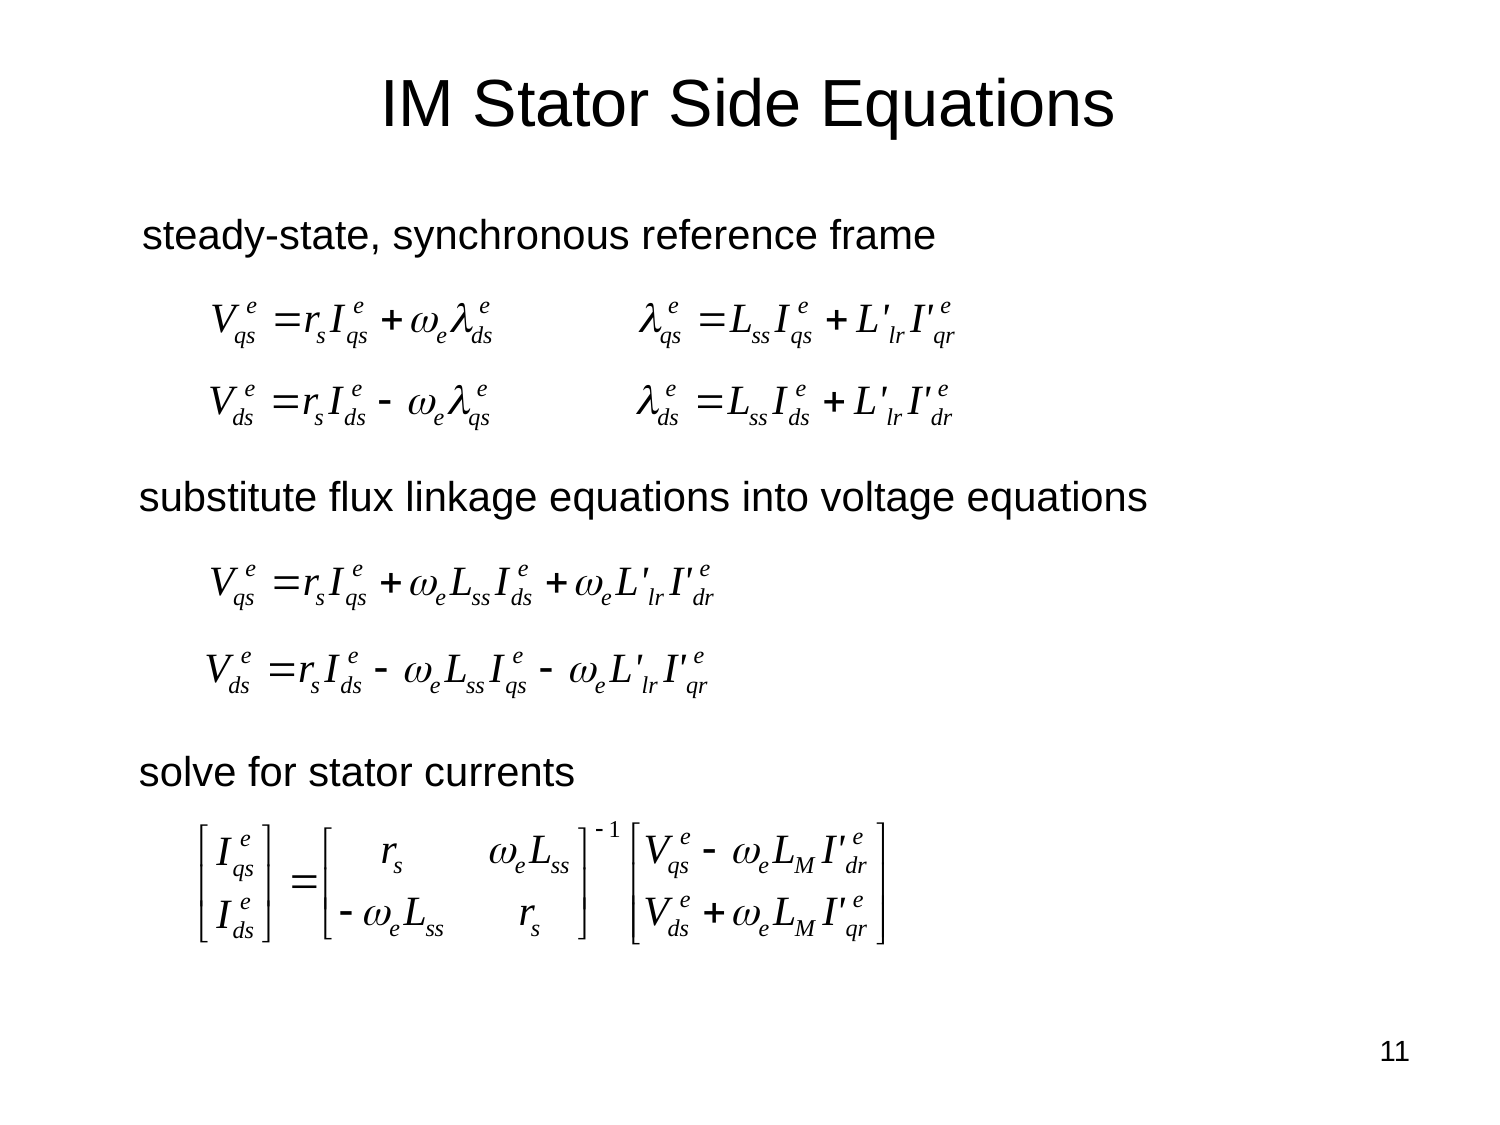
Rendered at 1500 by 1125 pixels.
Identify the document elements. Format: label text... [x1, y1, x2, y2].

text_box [206, 549, 726, 620]
slide_number 11 [1074, 1024, 1426, 1103]
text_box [190, 810, 901, 954]
text_box solve for stator currents [124, 737, 591, 803]
text_box IM Stator Side Equations [365, 52, 1132, 148]
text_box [207, 287, 500, 358]
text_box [205, 369, 499, 440]
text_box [631, 287, 963, 358]
text_box steady-state, synchronous reference frame [127, 200, 952, 265]
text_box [201, 637, 717, 708]
text_box substitute flux linkage equations into voltage equations [123, 462, 1164, 528]
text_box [629, 369, 961, 436]
